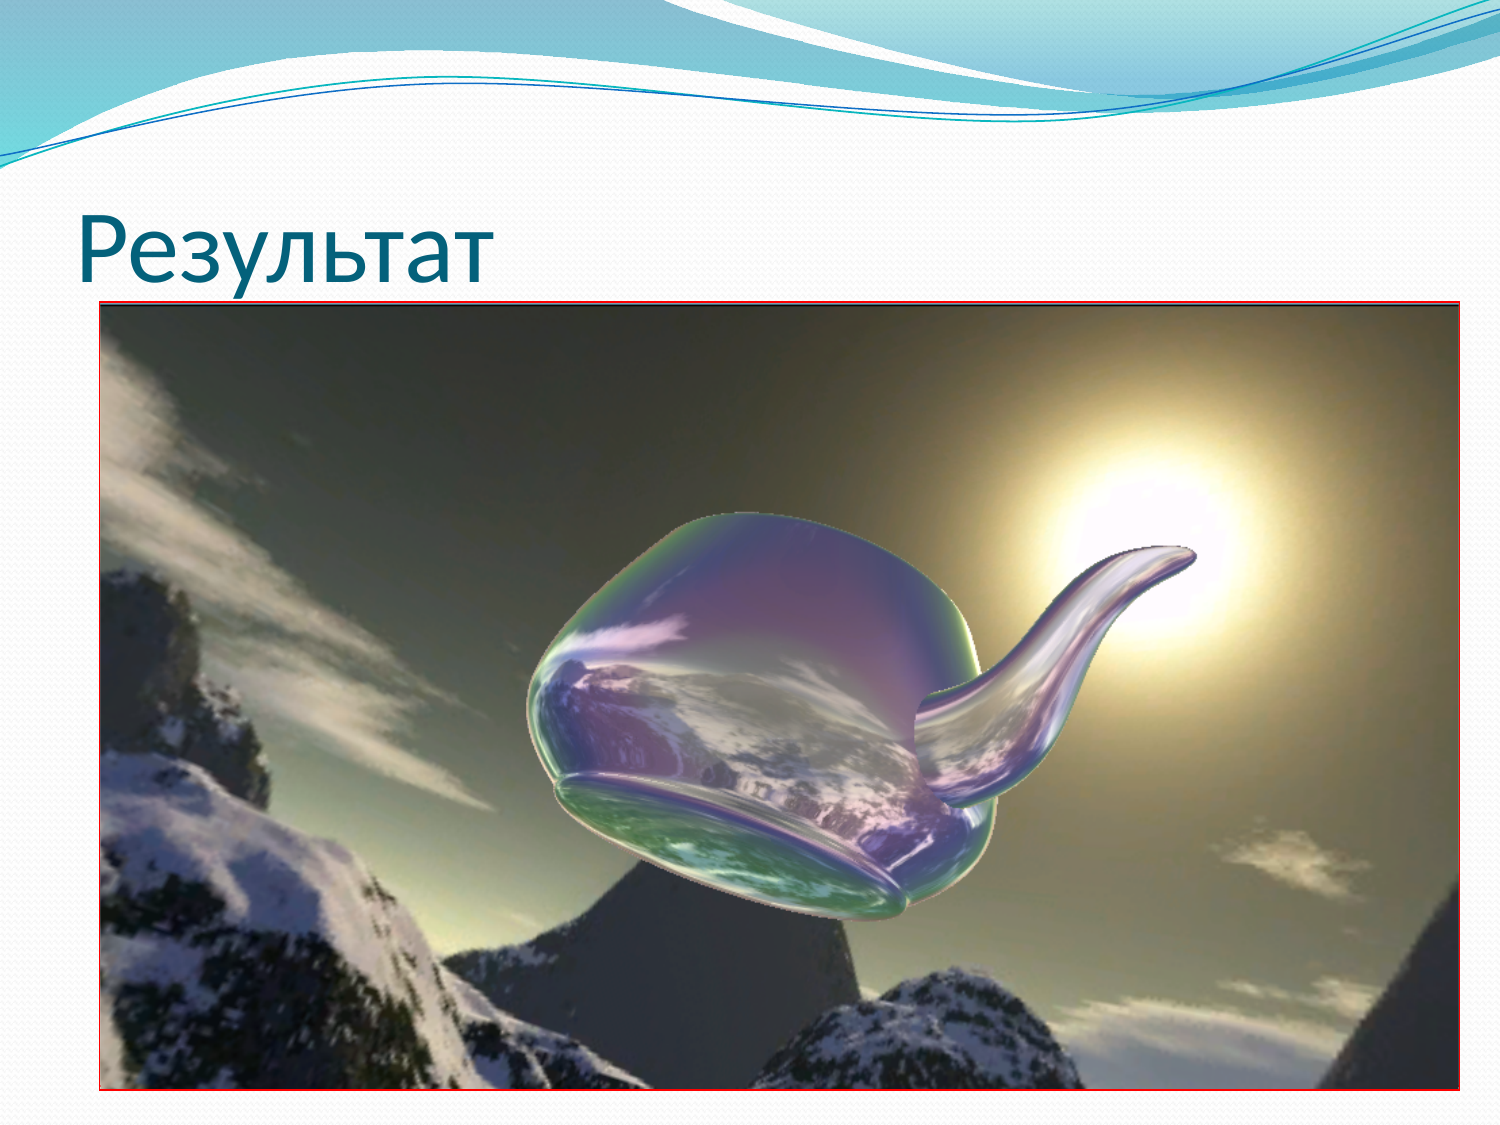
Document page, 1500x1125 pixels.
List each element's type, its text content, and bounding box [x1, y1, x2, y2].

title Результат [75, 115, 1438, 303]
picture [100, 302, 1459, 1090]
